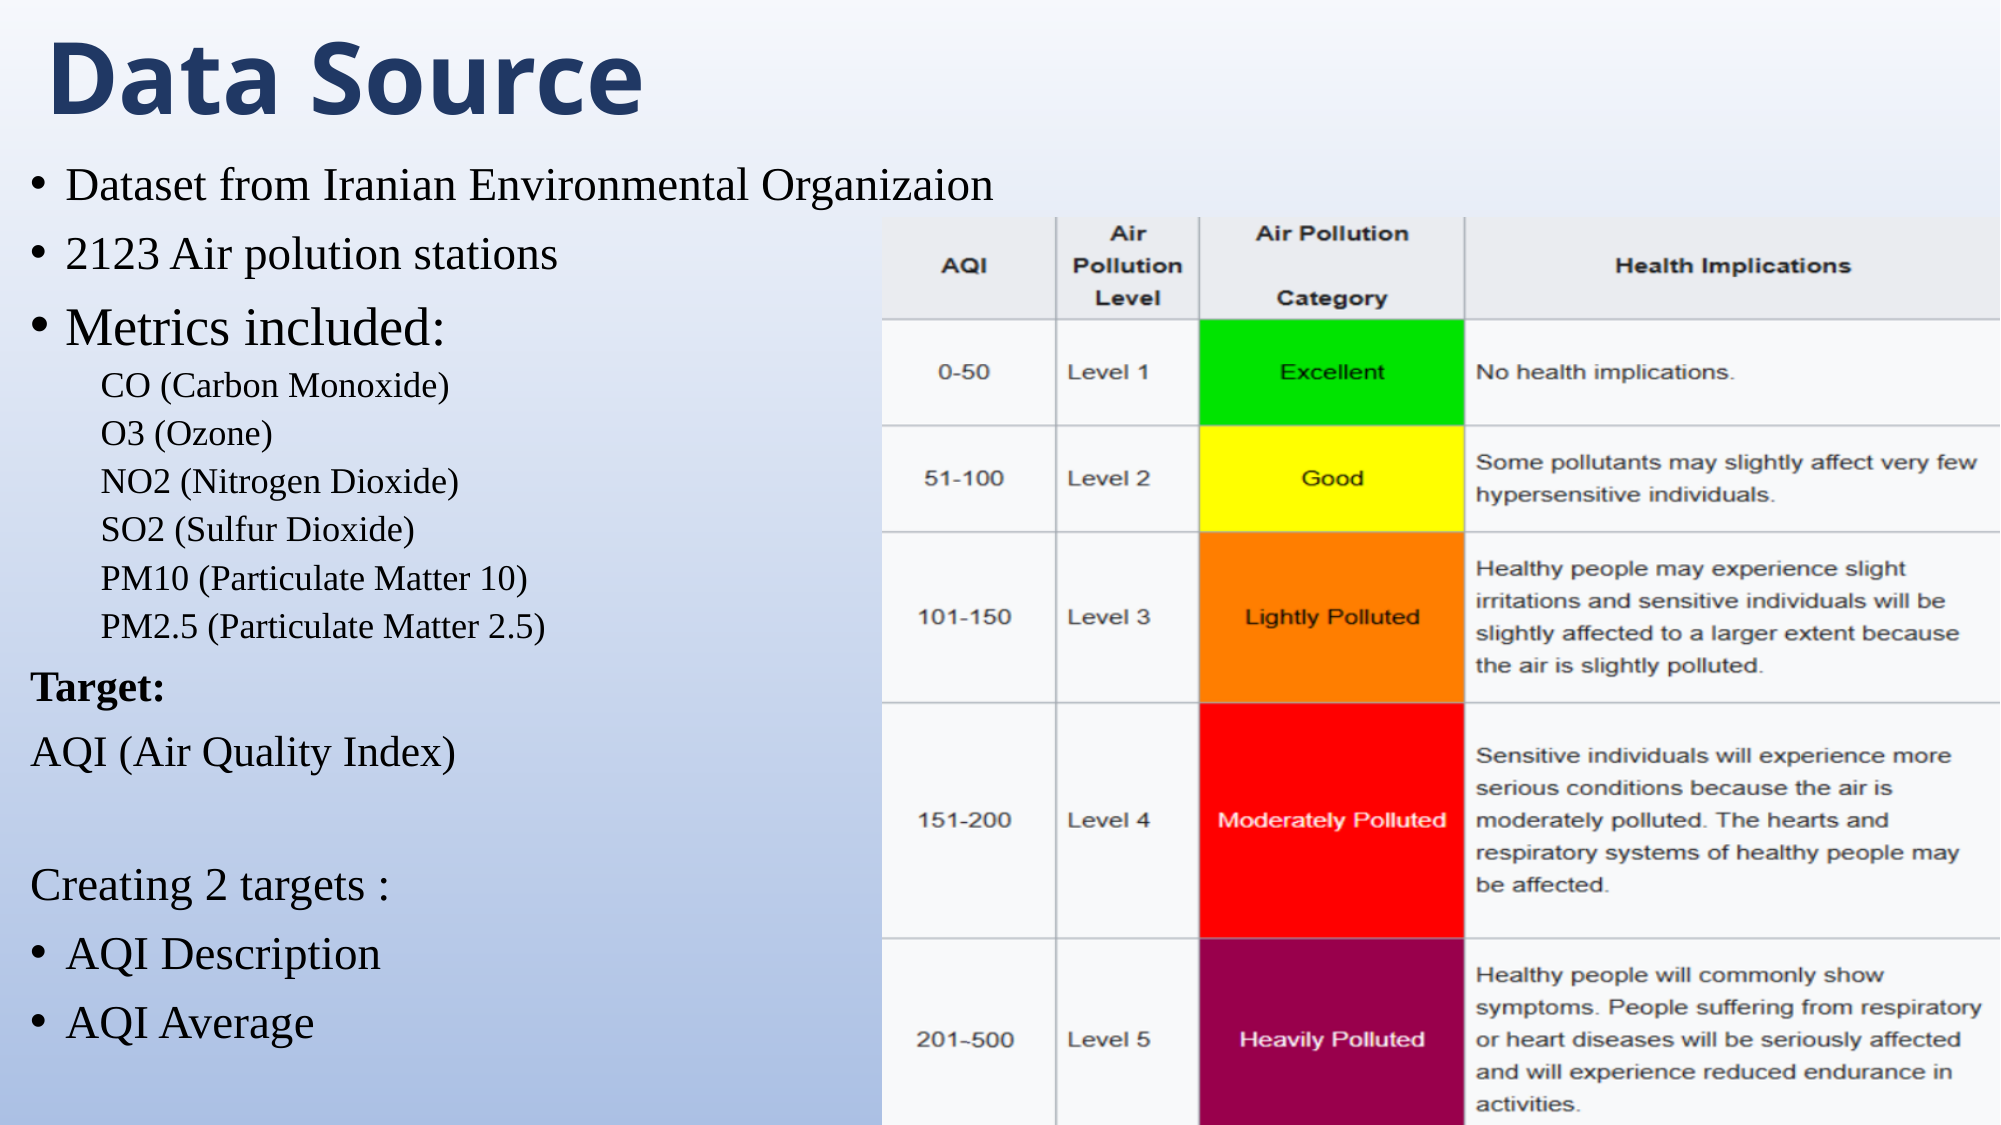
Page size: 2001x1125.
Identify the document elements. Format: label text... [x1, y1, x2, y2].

picture [882, 217, 2000, 1125]
title Data Source [44, 28, 1751, 217]
list Dataset from Iranian Environmental Organizaion 2123 Air polution stations Metrics included: CO (Carbon Monoxide) O3 (Ozone) NO2 (Nitrogen Dioxide) SO2 (Sulfur Dioxide) PM10 (Particulate Matter 10) PM2.5 (Particulate Matter 2.5) Target: AQI (Air Quality Index) Creating 2 targets : AQI Description AQI Average [15, 152, 1721, 1060]
